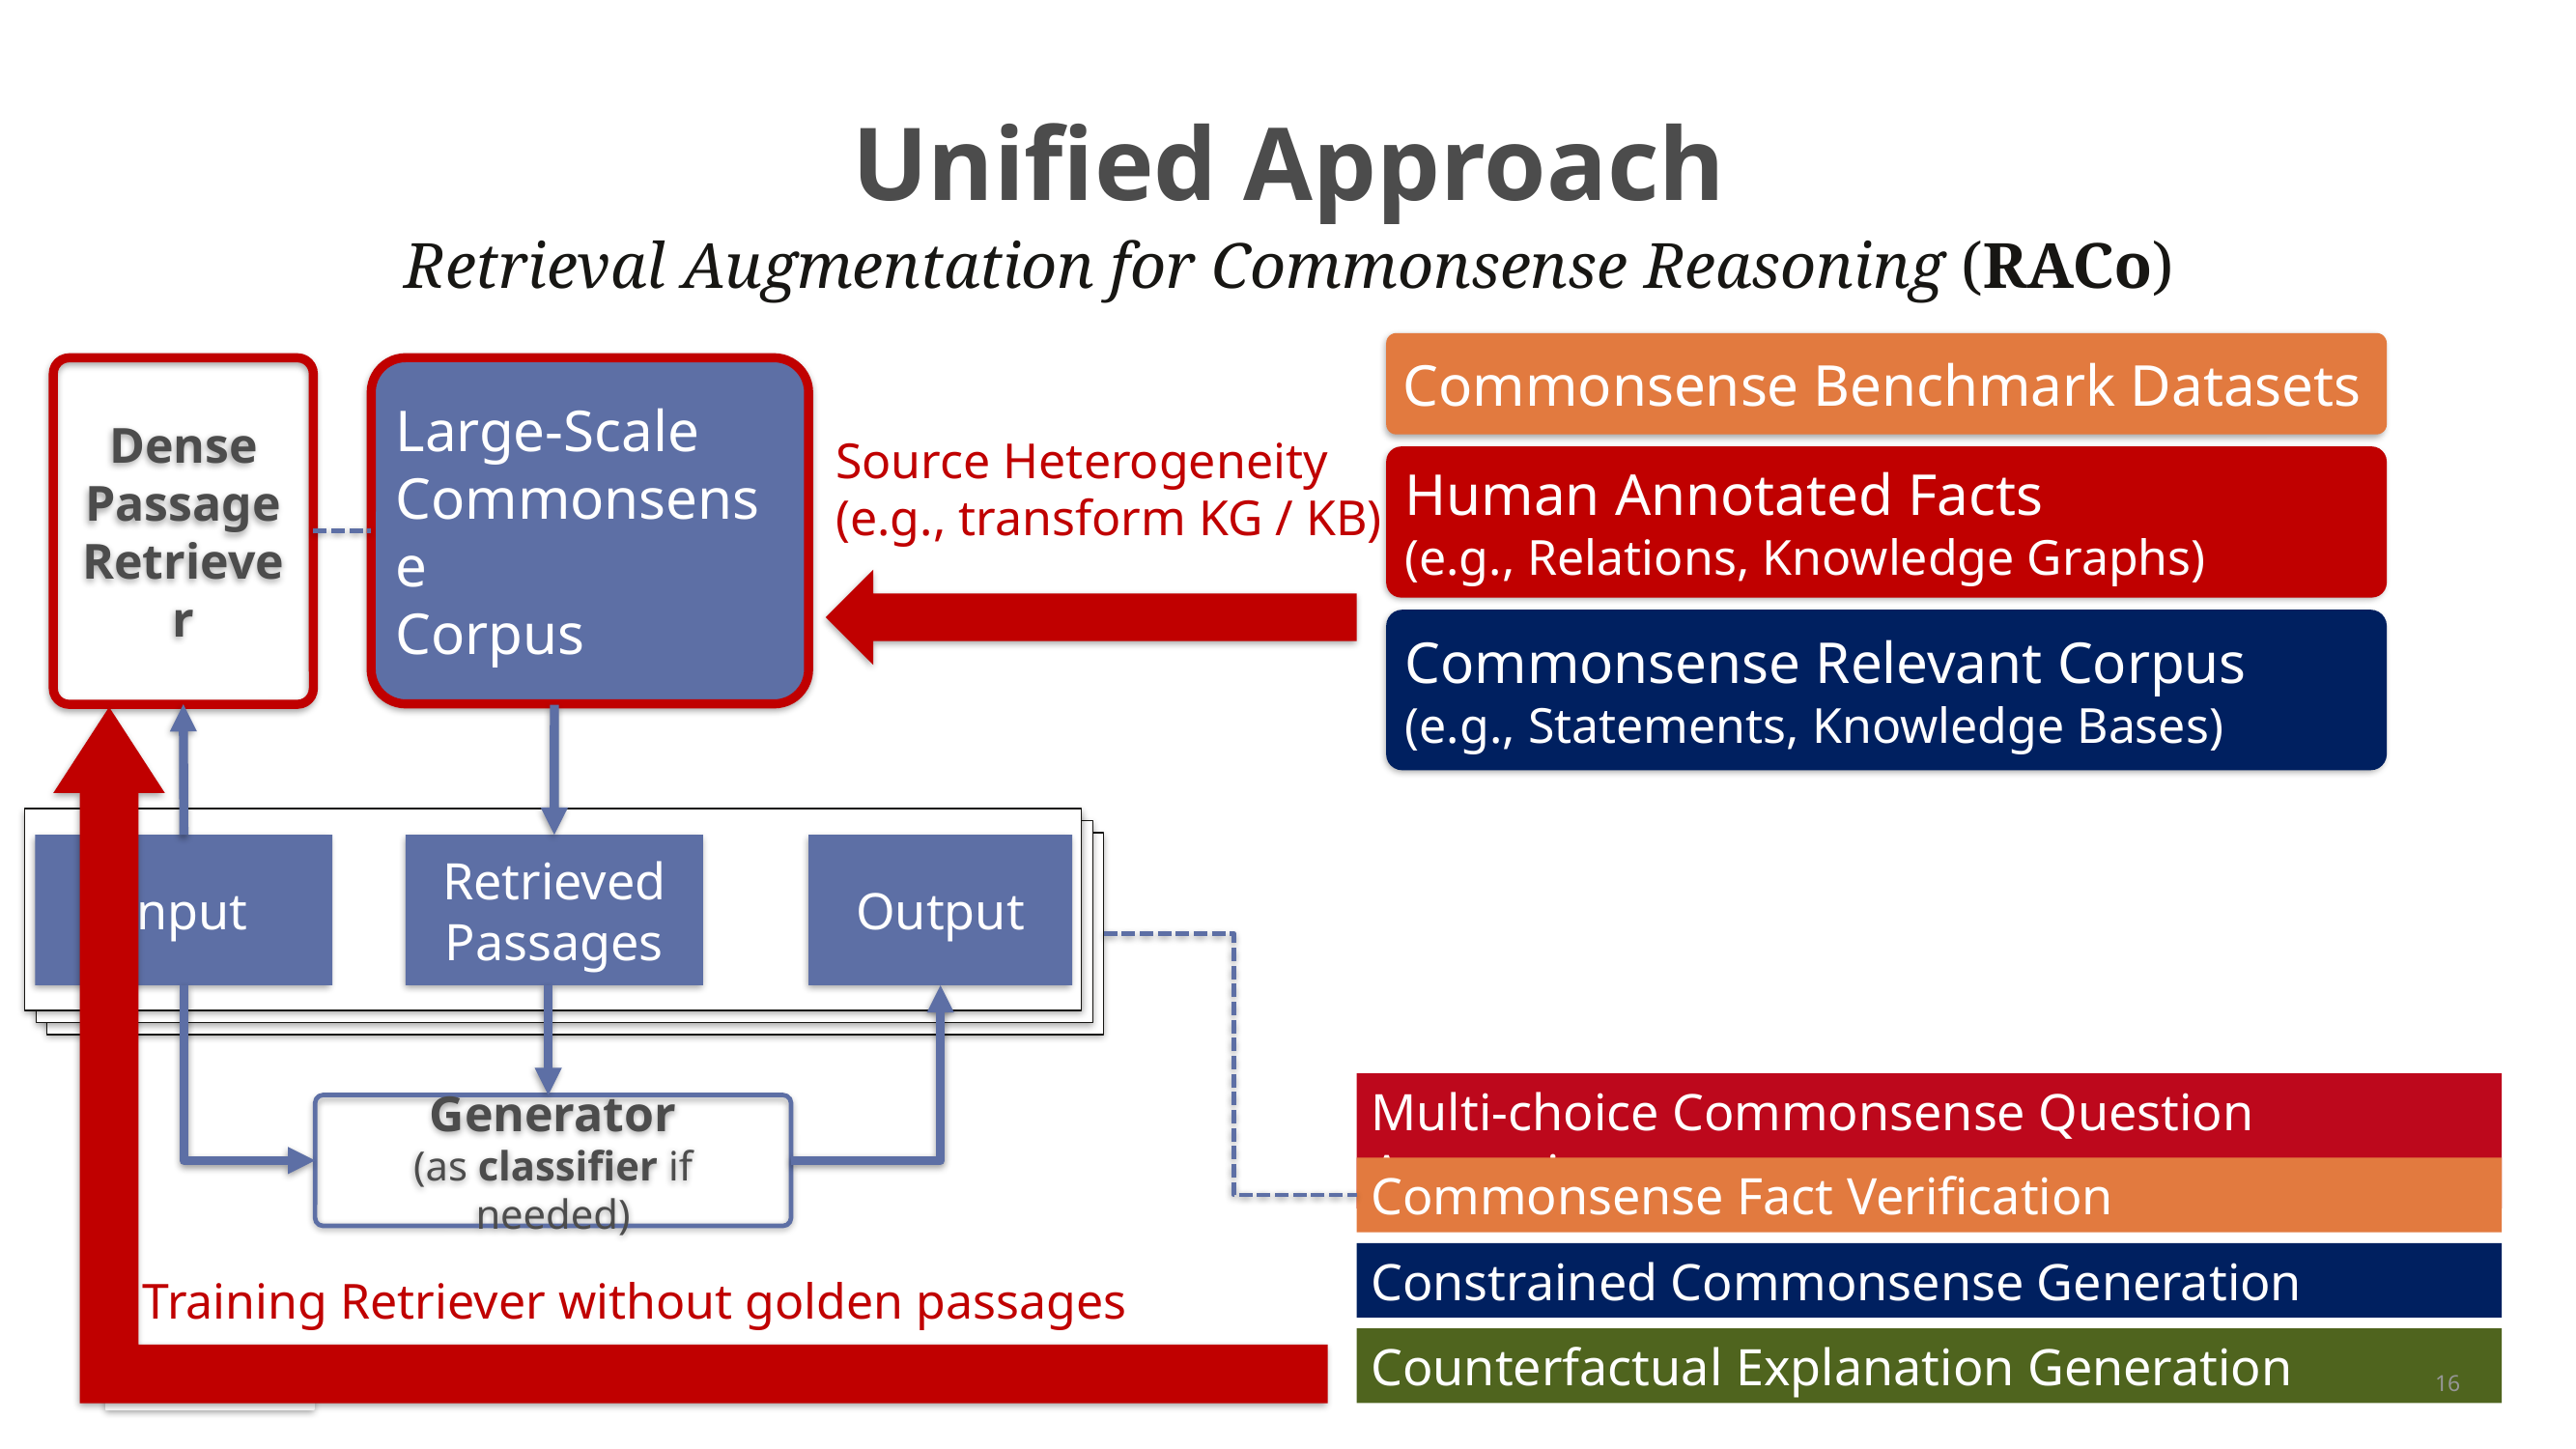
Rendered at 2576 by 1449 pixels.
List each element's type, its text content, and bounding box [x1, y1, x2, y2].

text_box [1356, 1073, 2503, 1405]
text_box Training Retriever without golden passages [128, 1263, 1142, 1336]
text_box [24, 808, 30, 1011]
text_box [35, 357, 1073, 1227]
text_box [1103, 933, 1357, 1196]
title Unified Approach [129, 122, 2449, 220]
text_box [1078, 820, 1093, 1023]
text_box [1078, 1027, 1098, 1036]
list Retrieval Augmentation for Commonsense Reasoning (RACo) [129, 222, 2449, 304]
text_box [1098, 832, 1104, 933]
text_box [825, 332, 2388, 771]
text_box [78, 1236, 1329, 1405]
text_box [1078, 808, 1082, 1011]
